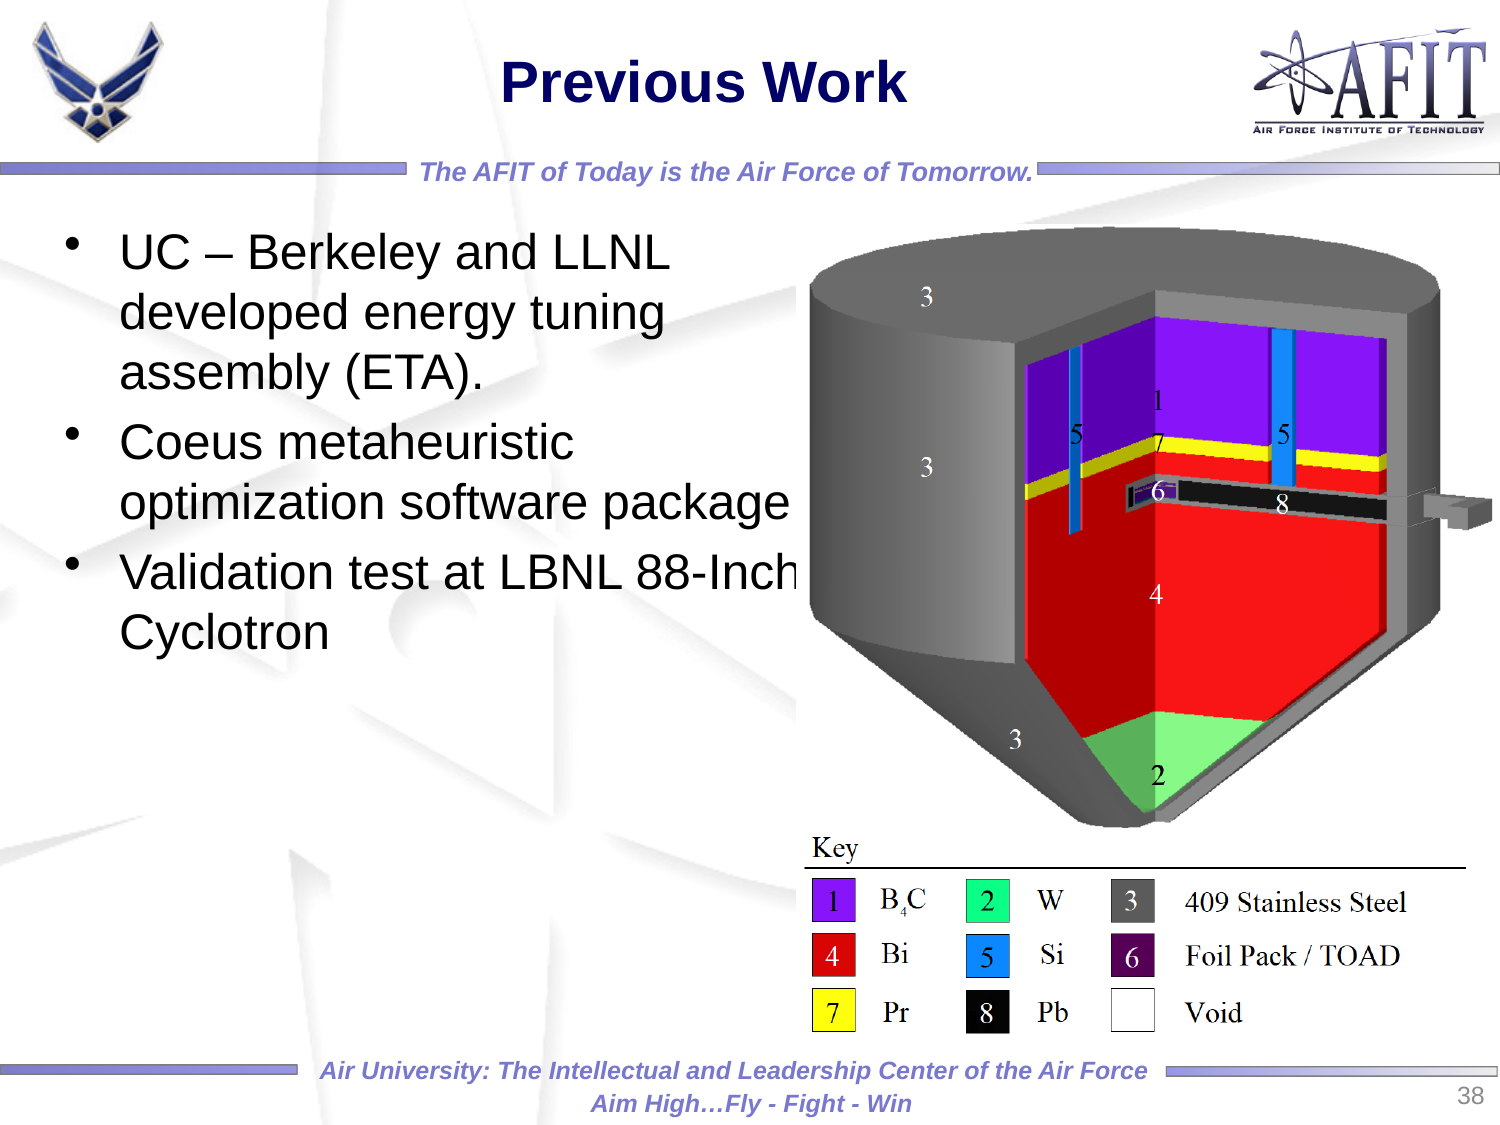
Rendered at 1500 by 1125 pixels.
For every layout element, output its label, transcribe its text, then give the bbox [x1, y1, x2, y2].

list UC – Berkeley and LLNL developed energy tuning assembly (ETA). Coeus metaheuristic optimization software package Validation test at LBNL 88-Inch Cyclotron [50, 212, 823, 1013]
picture [32, 21, 164, 143]
picture [796, 224, 1500, 1042]
slide_number 38 [1149, 1065, 1500, 1125]
title Previous Work [174, 0, 1251, 161]
